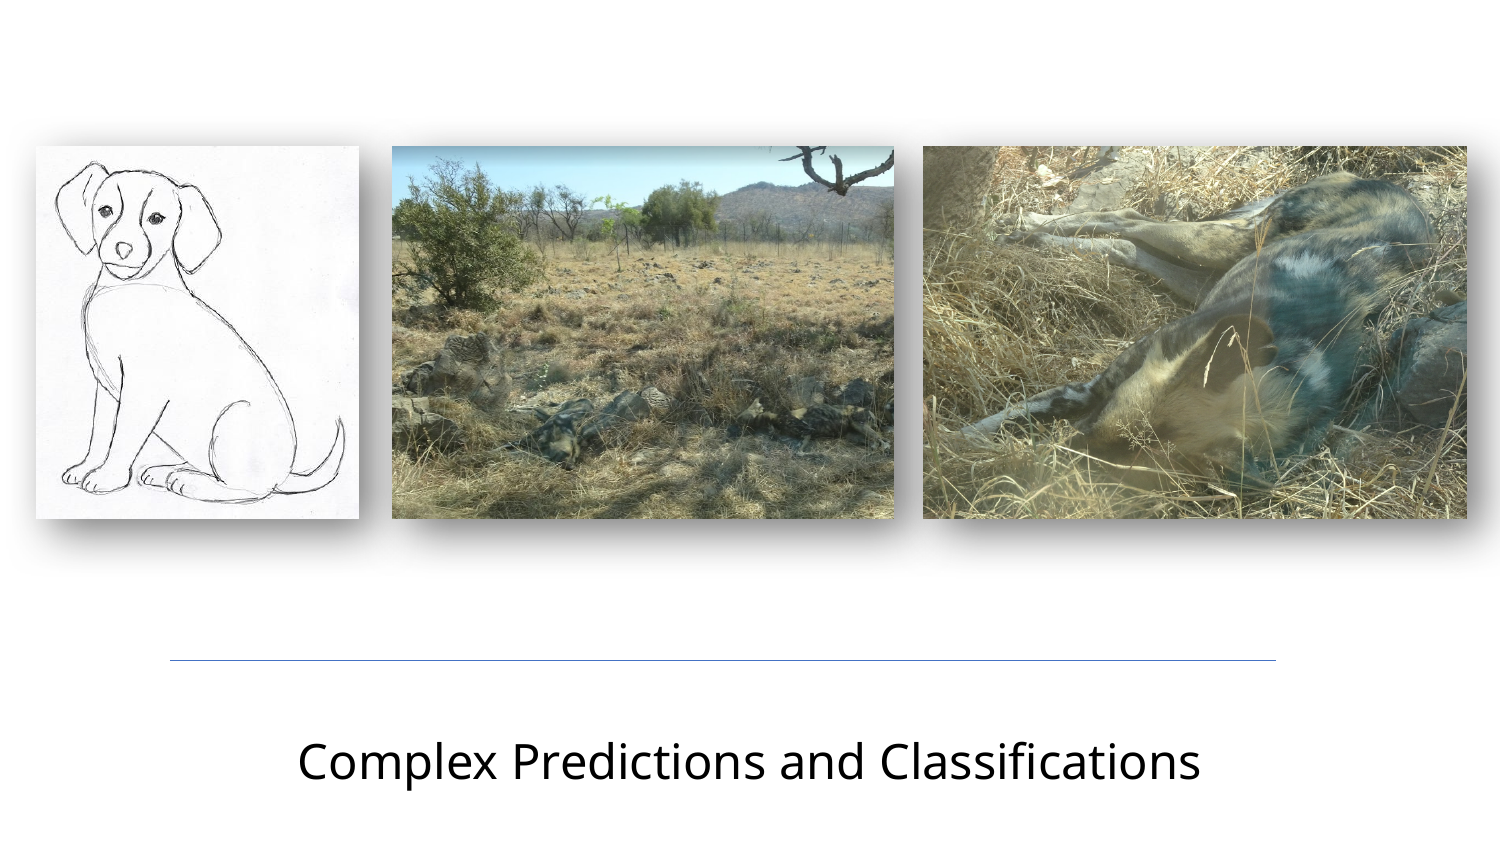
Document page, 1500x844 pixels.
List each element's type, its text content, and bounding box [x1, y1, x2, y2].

picture [392, 146, 894, 519]
title Complex Predictions and Classifications [72, 729, 1428, 798]
picture [923, 146, 1467, 519]
picture [36, 146, 359, 519]
